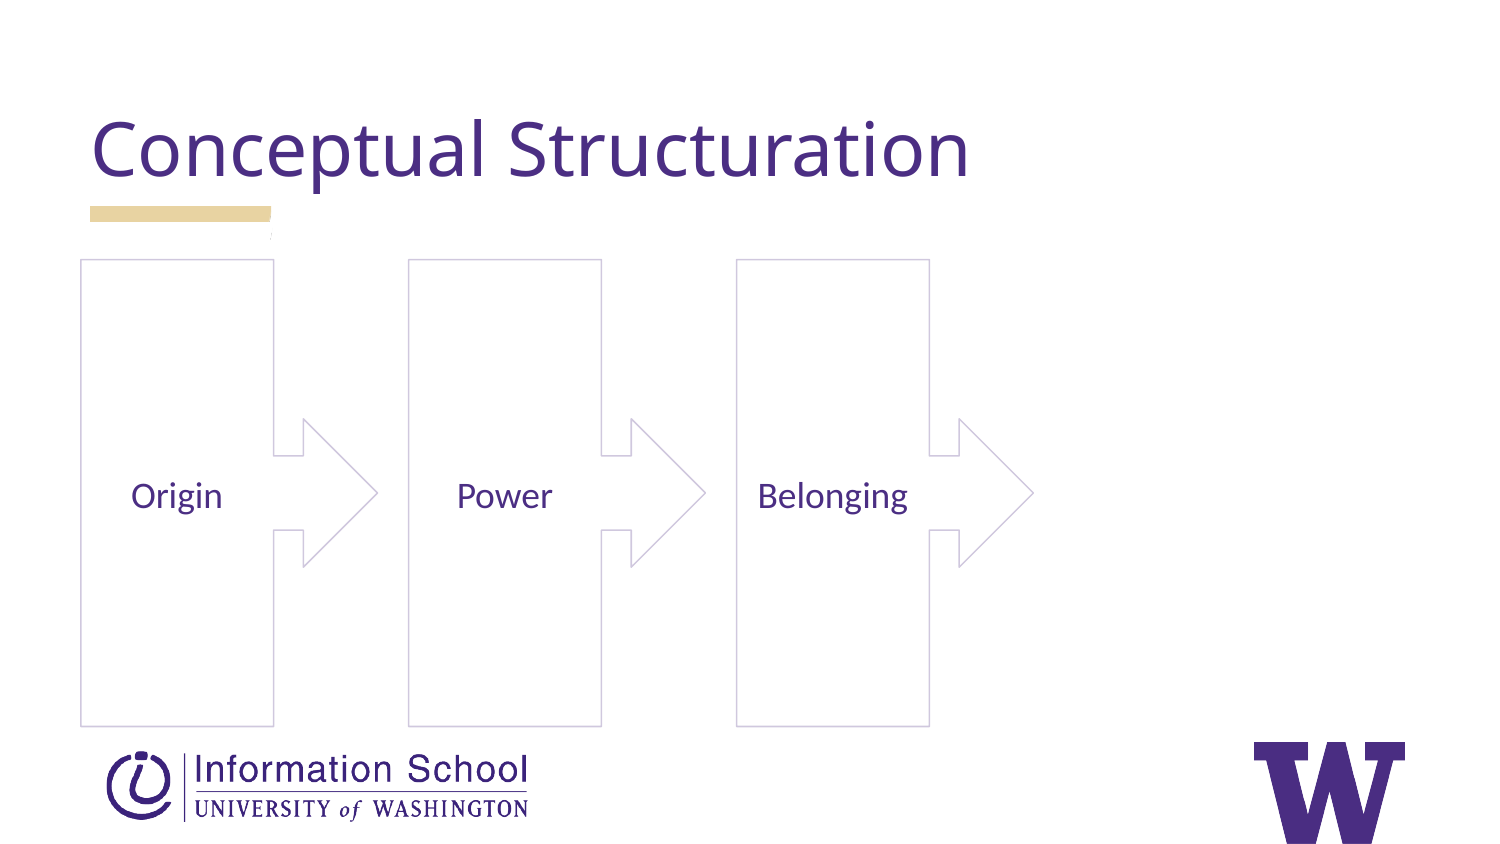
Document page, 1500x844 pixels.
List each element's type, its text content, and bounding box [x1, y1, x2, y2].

text_box Power [408, 259, 706, 727]
picture [96, 740, 552, 832]
text_box Origin [80, 259, 378, 727]
picture [1254, 742, 1405, 844]
list Conceptual Structuration [75, 37, 1419, 201]
text_box Belonging [736, 259, 1034, 727]
